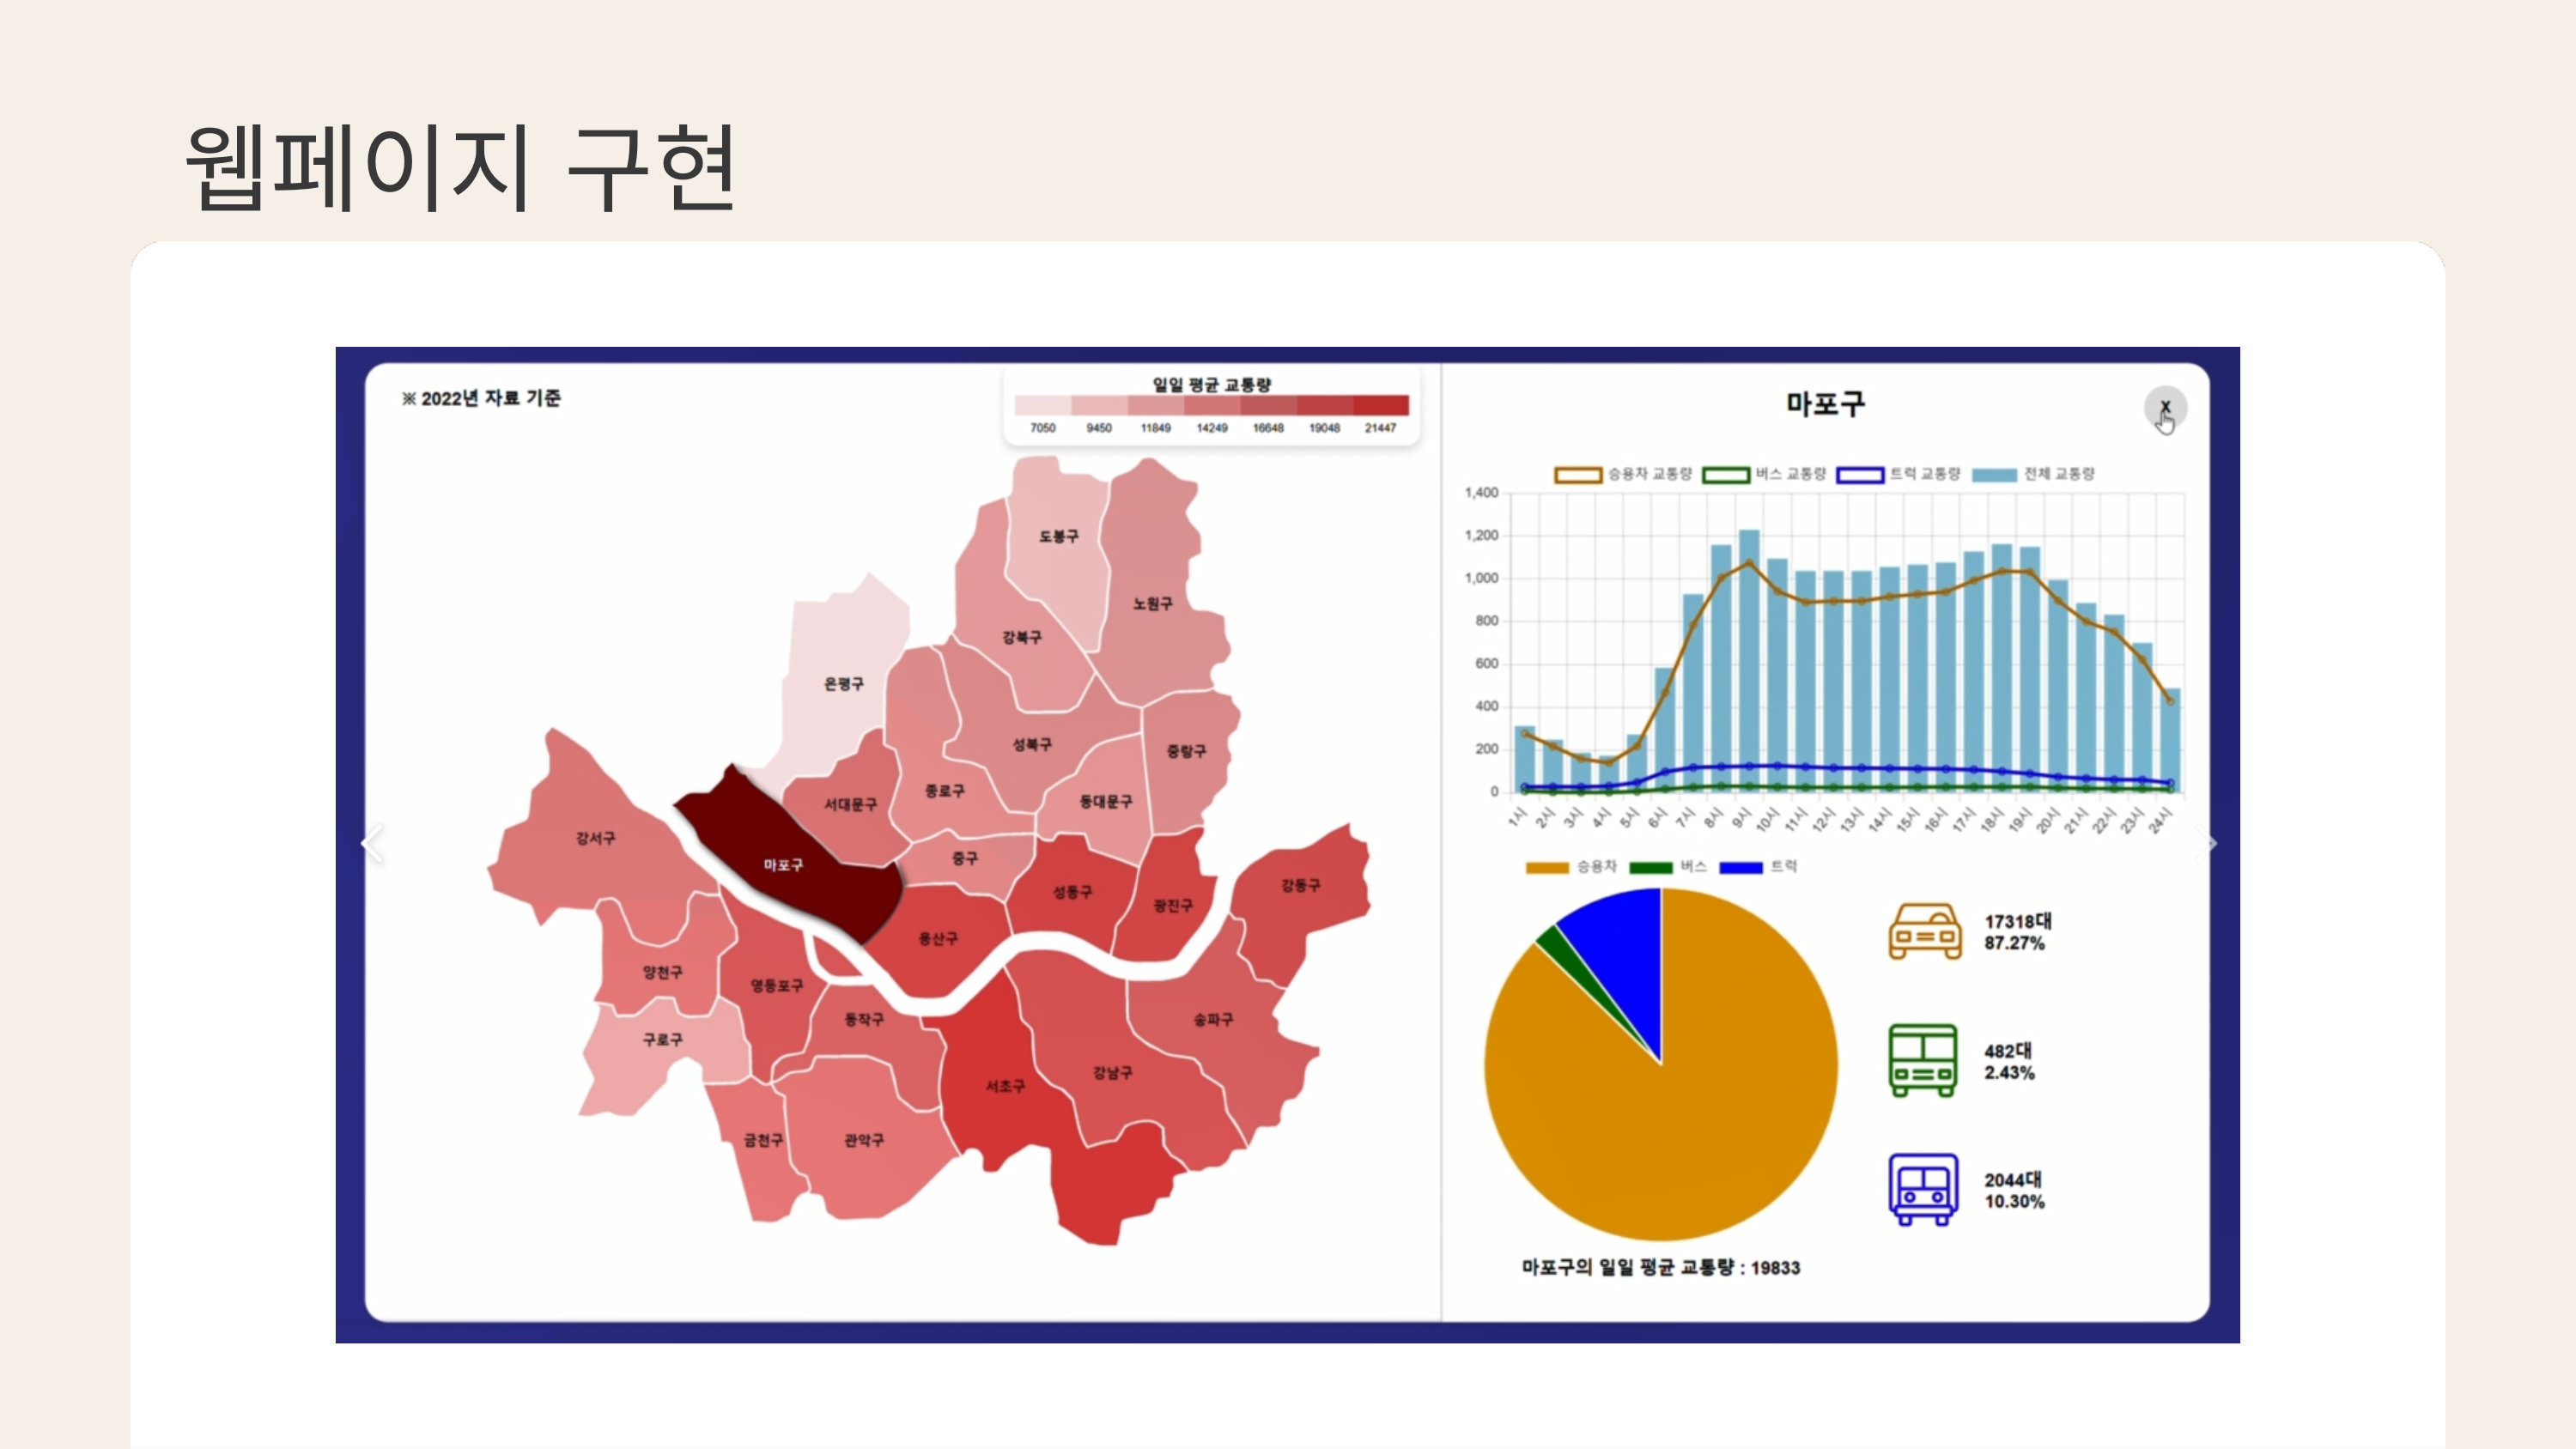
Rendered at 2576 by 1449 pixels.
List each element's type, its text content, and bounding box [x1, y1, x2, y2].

picture [130, 241, 2446, 1449]
text_box 웹페이지 구현 [182, 103, 2464, 238]
